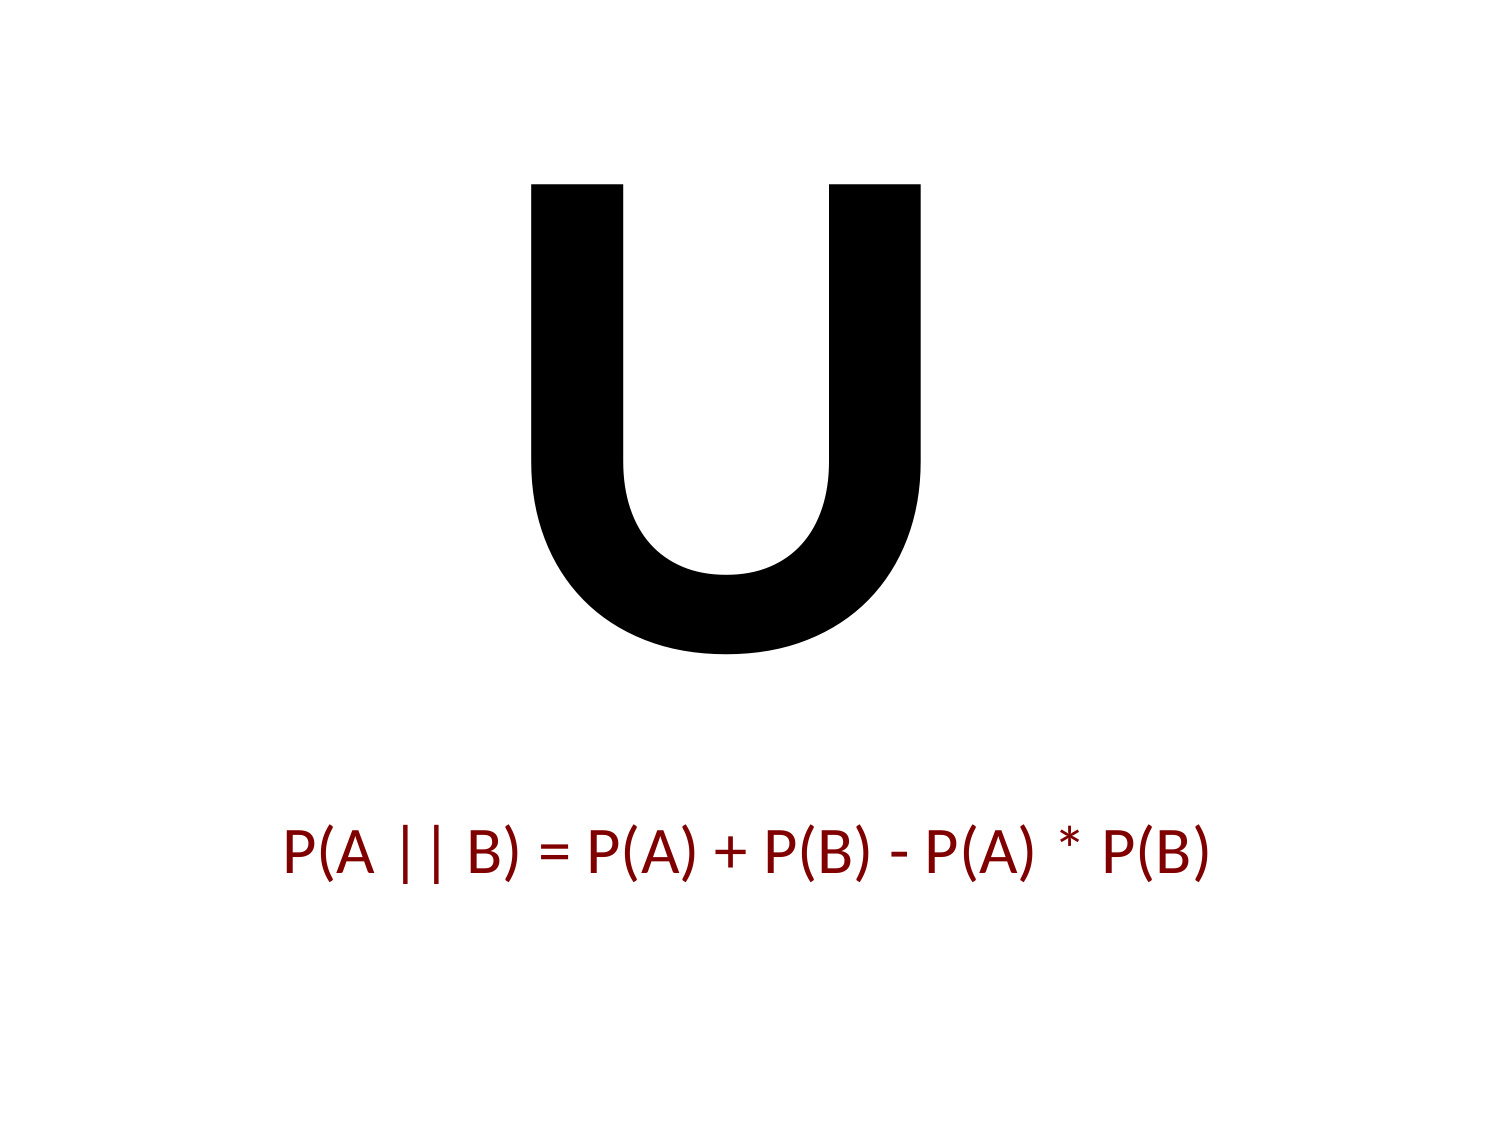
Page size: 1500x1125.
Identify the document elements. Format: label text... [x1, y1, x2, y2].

text_box P(A || B) = P(A) + P(B) - P(A) * P(B) [267, 799, 1228, 895]
text_box U [477, 0, 976, 799]
